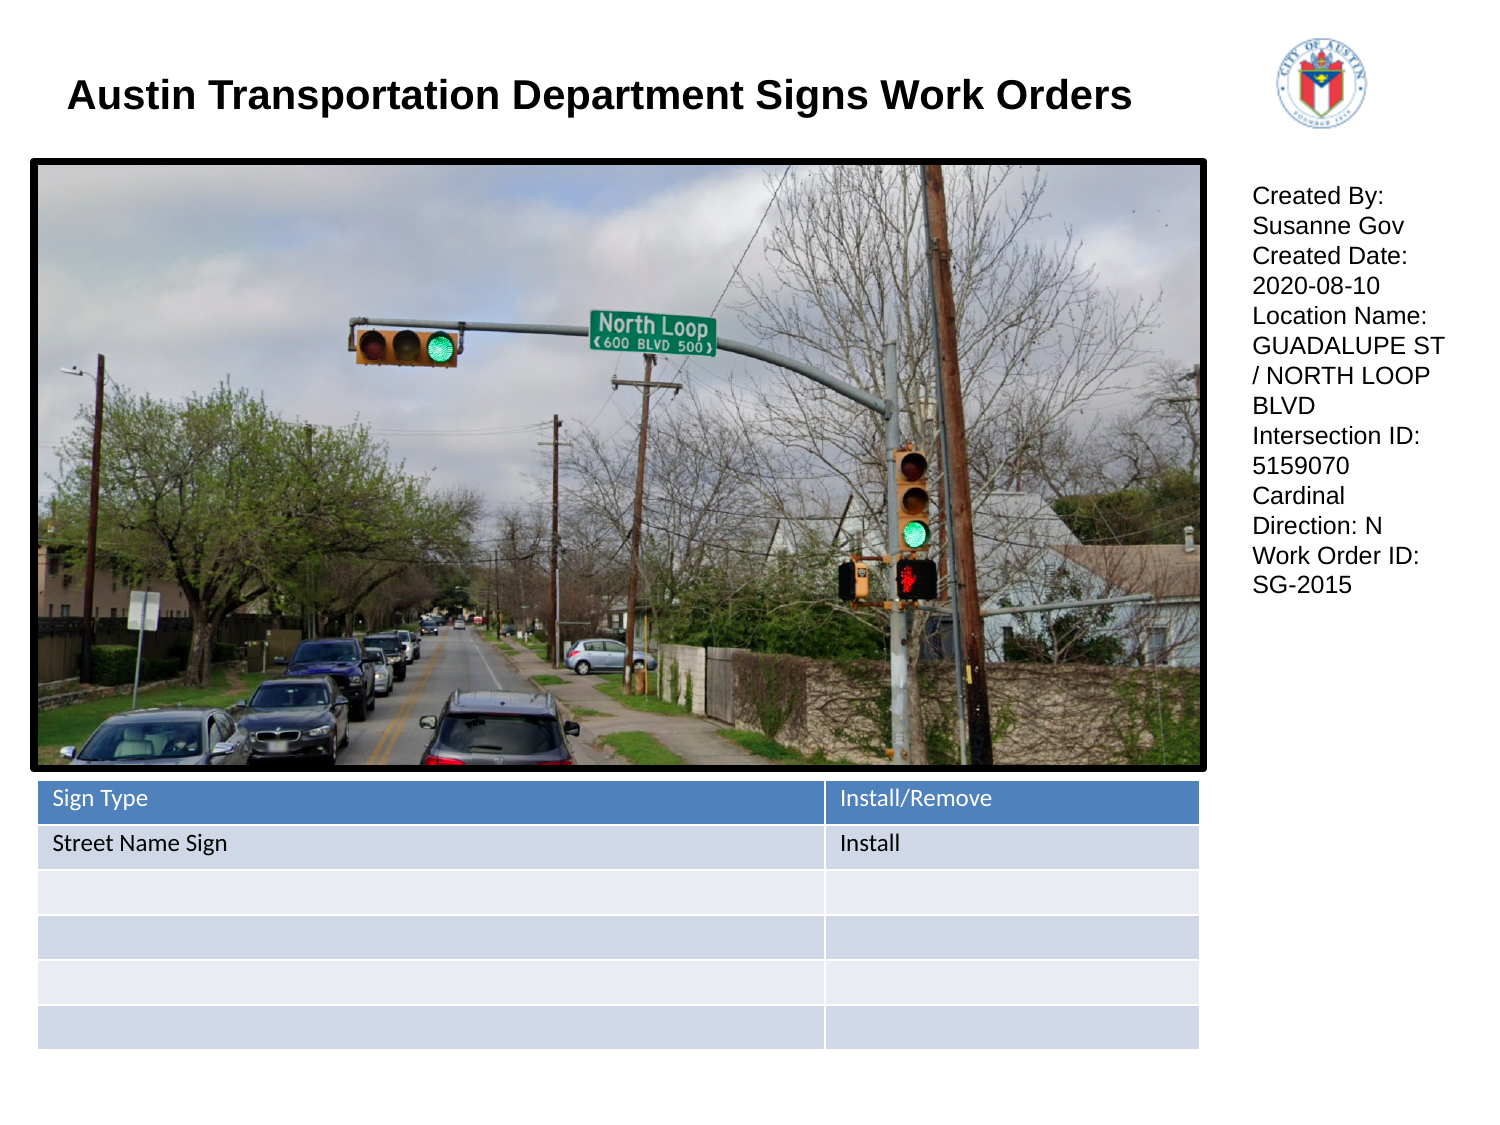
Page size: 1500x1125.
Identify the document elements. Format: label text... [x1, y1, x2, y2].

table_cell [826, 961, 1199, 1004]
table_cell [38, 1006, 824, 1049]
table_header Sign Type [38, 781, 824, 824]
table_cell [38, 961, 824, 1004]
picture [37, 164, 1201, 766]
text_box Created By: Susanne Gov Created Date: 2020-08-10 Location Name: GUADALUPE ST / NORTH LOOP BLVD Intersection ID: 5159070 Cardinal Direction: N Work Order ID: SG-2015 [1237, 172, 1463, 607]
table_cell [826, 916, 1199, 959]
table_cell [38, 916, 824, 959]
table_header Install/Remove [826, 781, 1199, 824]
table_cell Street Name Sign [38, 826, 824, 869]
text_box Austin Transportation Department Signs Work Orders [51, 60, 1149, 125]
table_cell [826, 1006, 1199, 1049]
picture [1274, 37, 1369, 132]
table_cell Install [826, 826, 1199, 869]
table_cell [38, 871, 824, 914]
table_cell [826, 871, 1199, 914]
